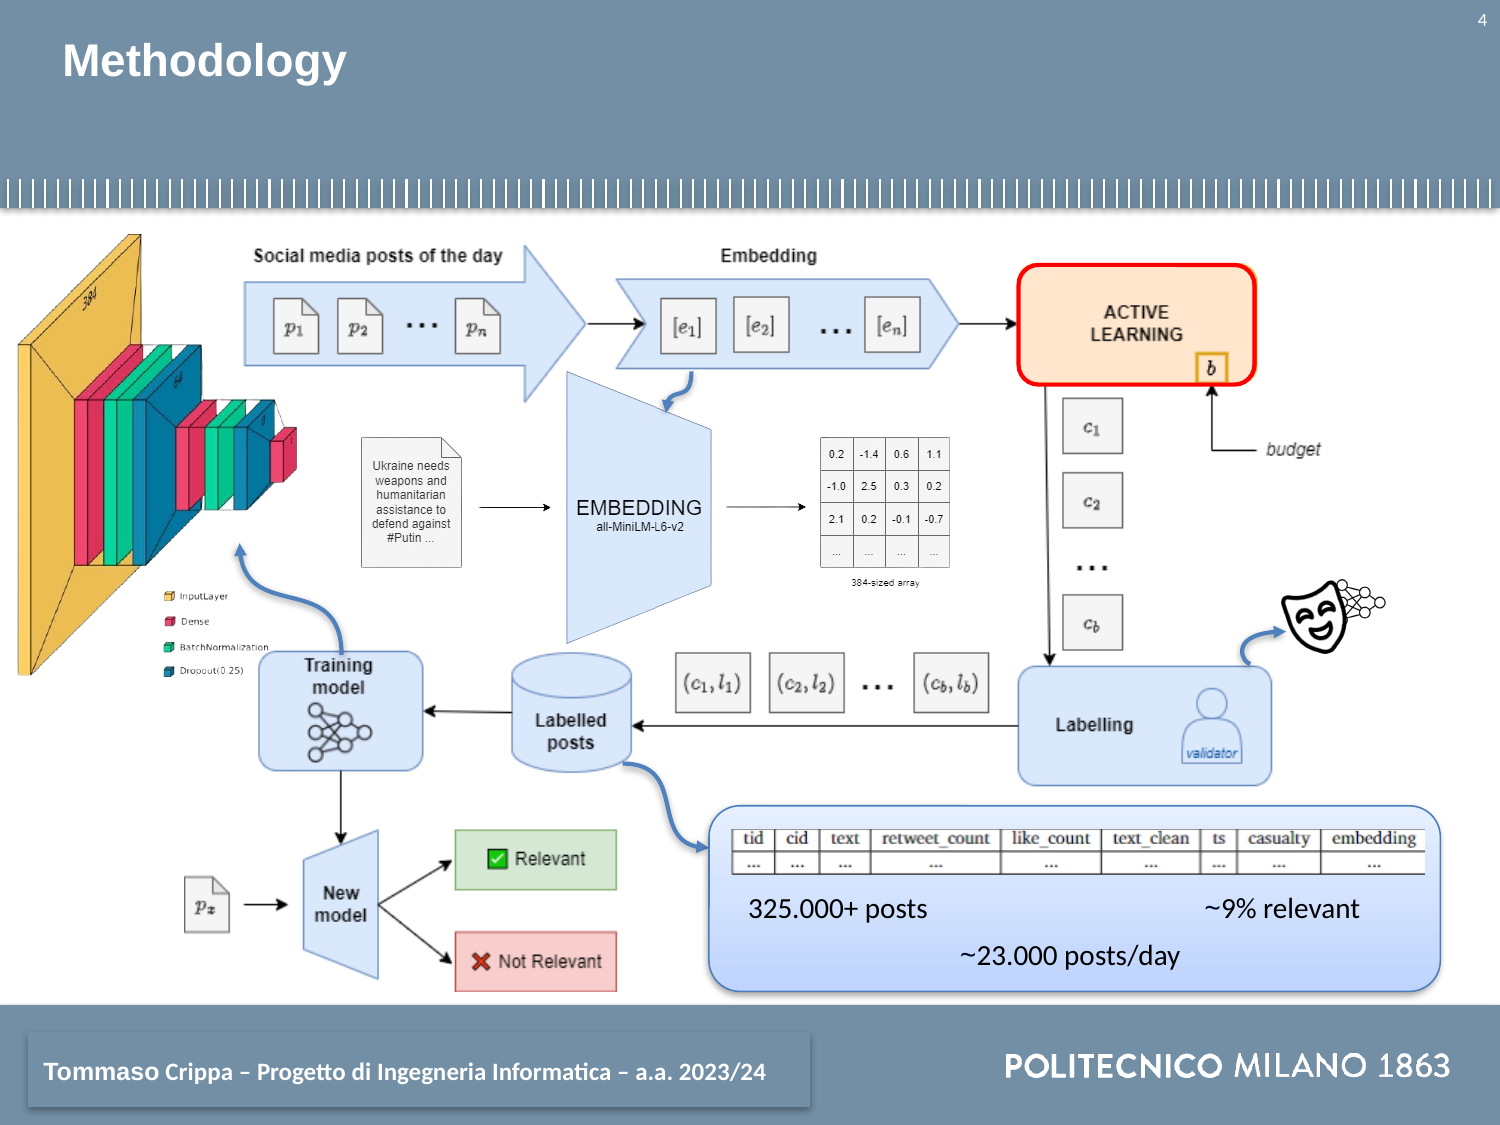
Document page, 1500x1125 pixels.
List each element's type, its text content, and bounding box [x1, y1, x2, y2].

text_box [361, 371, 951, 644]
title Methodology [47, 22, 1455, 161]
text_box 4 [1463, 0, 1499, 38]
picture [999, 1041, 1456, 1089]
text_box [1250, 562, 1401, 665]
text_box Tommaso Crippa – Progetto di Ingegneria Informatica – a.a. 2023/24 [28, 1032, 810, 1107]
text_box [622, 763, 1441, 992]
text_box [11, 234, 342, 725]
picture [183, 234, 1332, 992]
